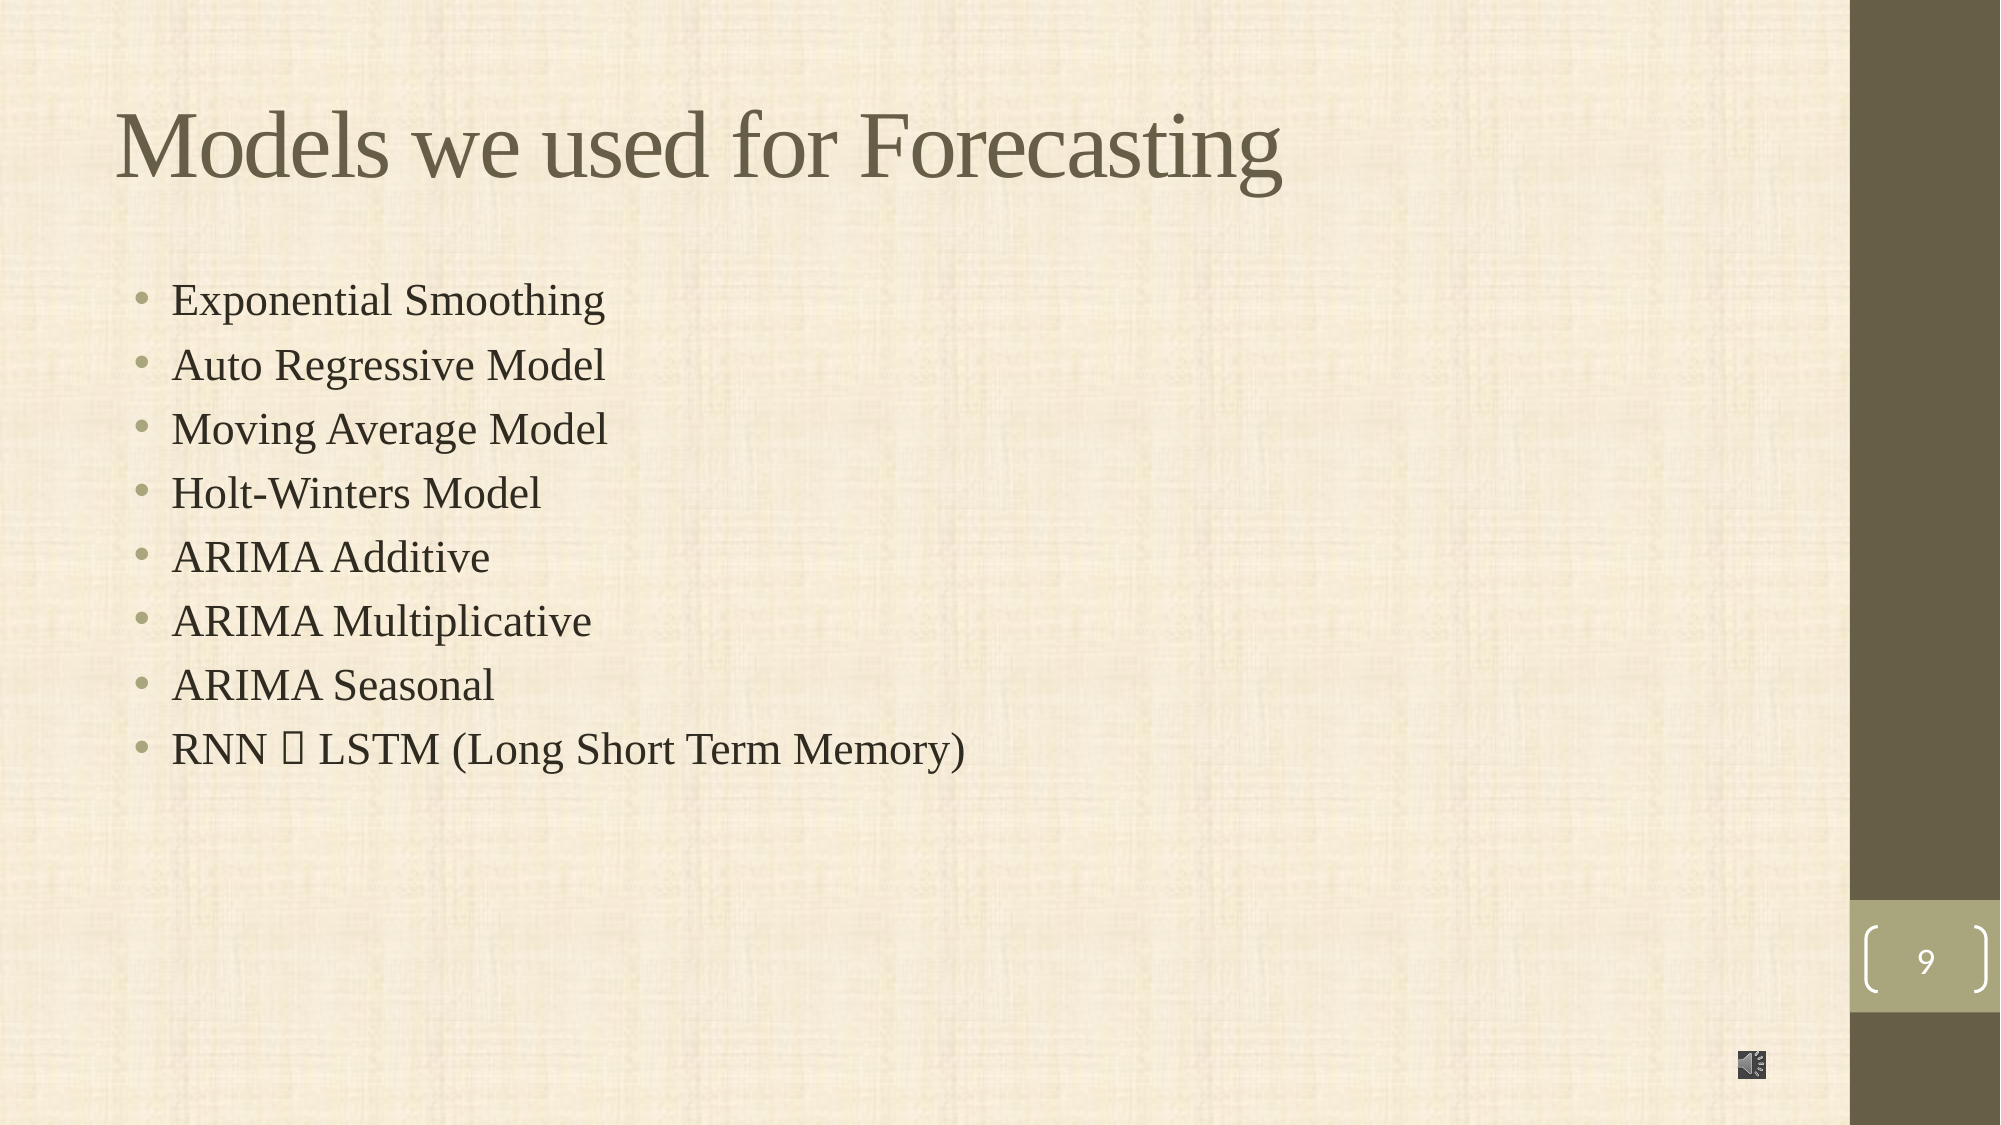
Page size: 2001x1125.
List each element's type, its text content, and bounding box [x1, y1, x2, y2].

list Exponential Smoothing Auto Regressive Model Moving Average Model Holt-Winters Model ARIMA Additive ARIMA Multiplicative ARIMA Seasonal RNN  LSTM (Long Short Term Memory) [99, 262, 1767, 1050]
picture [1736, 1049, 1768, 1081]
title Models we used for Forecasting [99, 45, 1767, 233]
slide_number 9 [1864, 925, 1988, 994]
